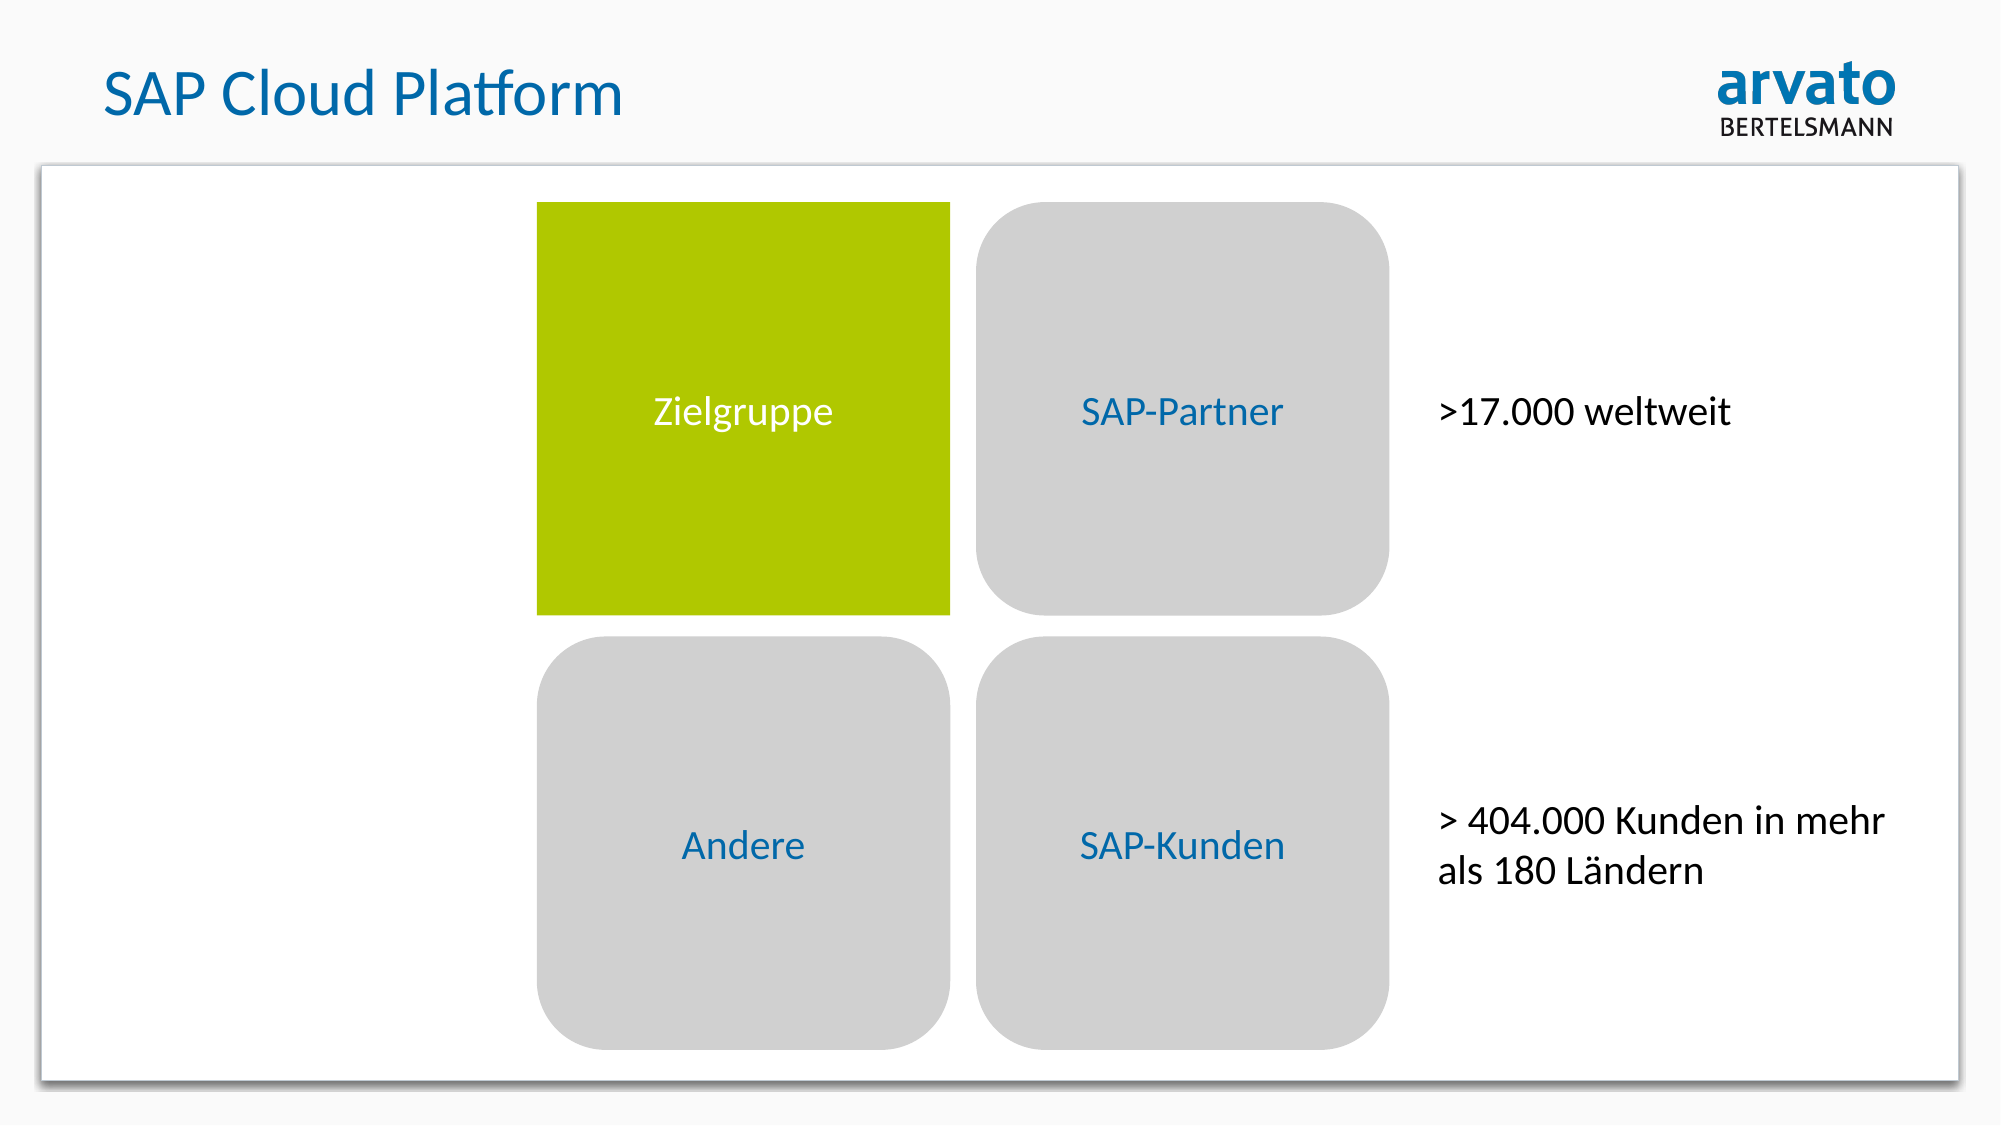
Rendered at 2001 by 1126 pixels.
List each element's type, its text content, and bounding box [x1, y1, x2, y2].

text_box > 404.000 Kunden in mehr als 180 Ländern [1437, 792, 1929, 893]
text_box SAP-Partner [976, 202, 1390, 616]
text_box SAP-Kunden [976, 636, 1390, 1050]
picture [1718, 61, 1895, 136]
text_box Zielgruppe [535, 200, 952, 618]
text_box >17.000 weltweit [1437, 383, 1929, 434]
title SAP Cloud Platform [103, 57, 1708, 131]
picture [1727, 89, 1737, 97]
picture [1872, 77, 1886, 98]
text_box Andere [536, 636, 951, 1050]
